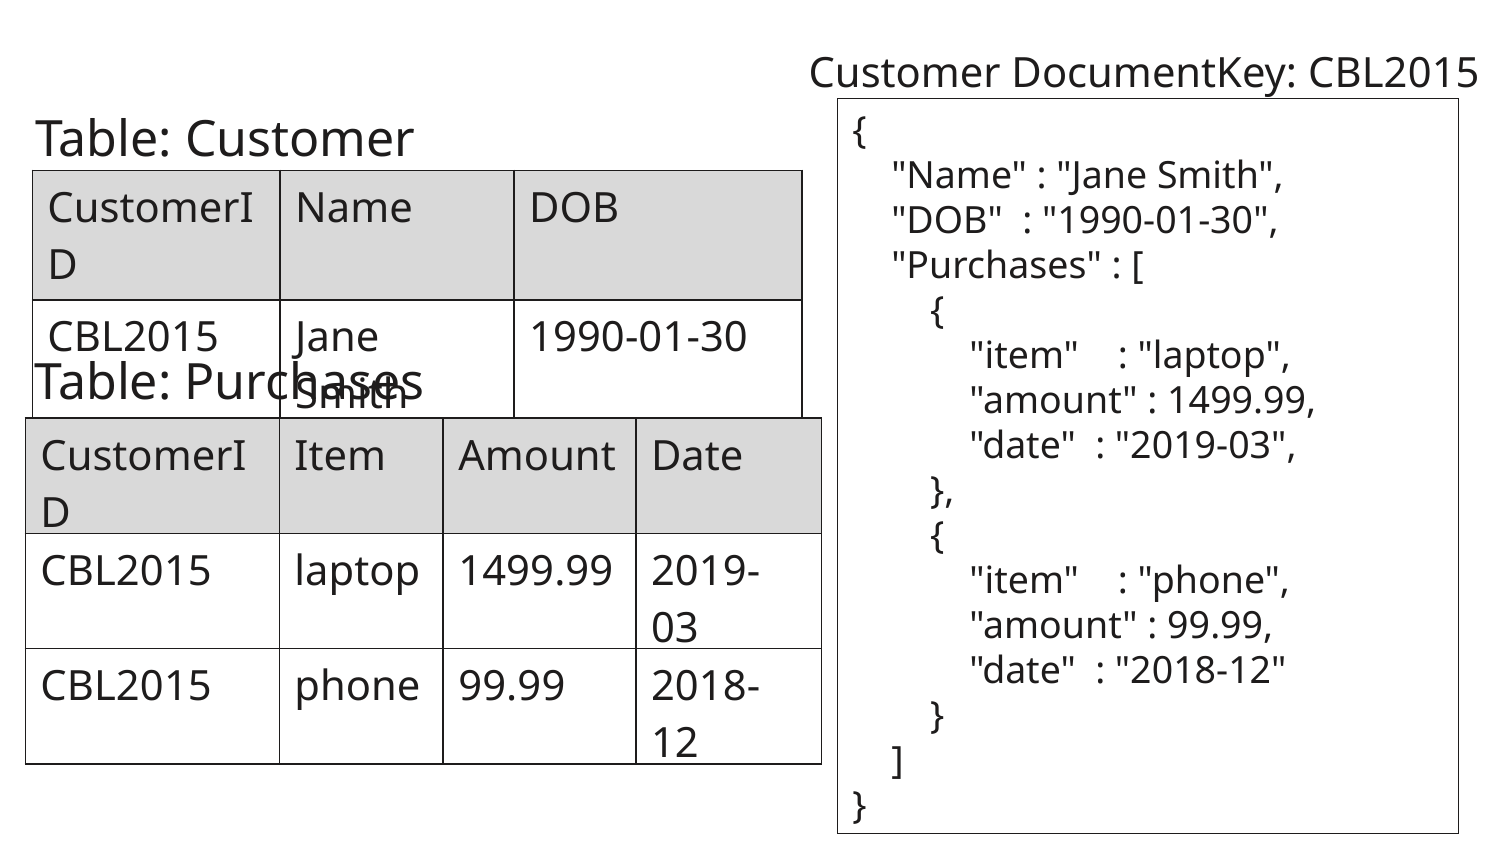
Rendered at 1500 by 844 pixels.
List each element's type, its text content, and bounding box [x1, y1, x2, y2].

table_cell CBL2015 [26, 649, 32, 763]
text_box Customer DocumentKey: CBL2015 [793, 38, 1495, 103]
table_cell 2018-12 [815, 649, 821, 763]
table_header CustomerID [26, 419, 279, 533]
table_cell 2019-03 [637, 534, 821, 648]
text_box Table: Customer [20, 98, 598, 174]
table_header Name [281, 174, 513, 299]
table_cell CBL2015 [33, 301, 279, 341]
table_cell Jane Smith [281, 301, 513, 341]
table_cell CBL2015 [26, 534, 279, 648]
table_header DOB [515, 171, 801, 299]
table_header Item [280, 419, 442, 533]
table_cell 1499.99 [444, 534, 635, 597]
table_header Date [637, 419, 821, 533]
text_box { "Name" : "Jane Smith", "DOB" : "1990-01-30", "Purchases" : [ { "item" : "laptop", "amount" : 1499.99, "date" : "2019-03", }, { "item" : "phone", "amount" : 99.99, "date" : "2018-12" } ] } [837, 103, 1459, 834]
table_cell 1990-01-30 [515, 301, 801, 417]
table_header Amount [444, 419, 635, 533]
text_box [32, 597, 815, 795]
text_box Table: Purchases [19, 341, 597, 417]
table_cell laptop [280, 534, 442, 597]
table_header CustomerID [33, 174, 279, 299]
